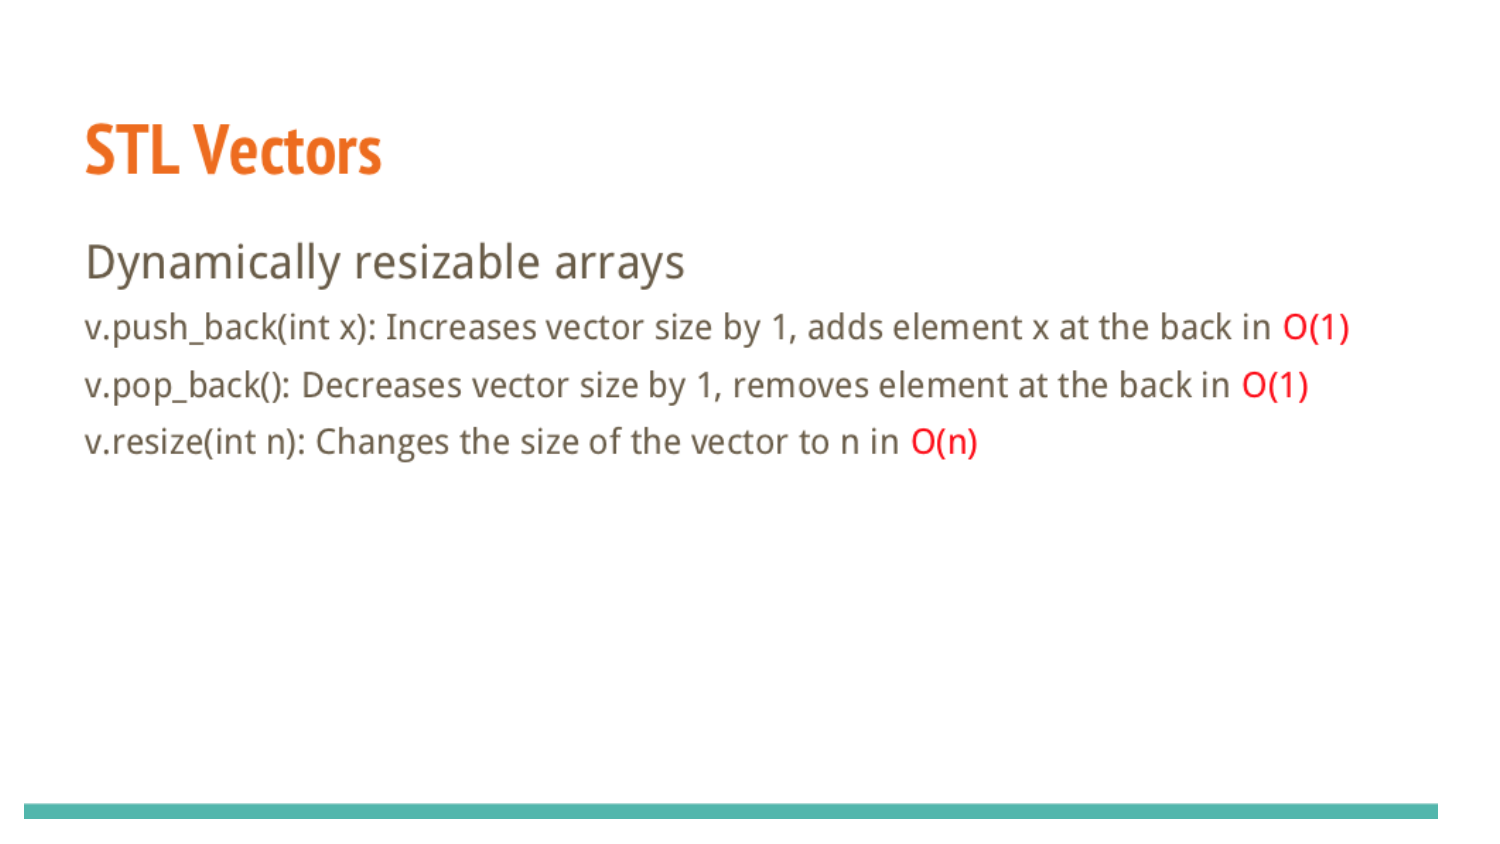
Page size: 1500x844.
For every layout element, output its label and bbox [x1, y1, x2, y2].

picture [24, 24, 1438, 819]
